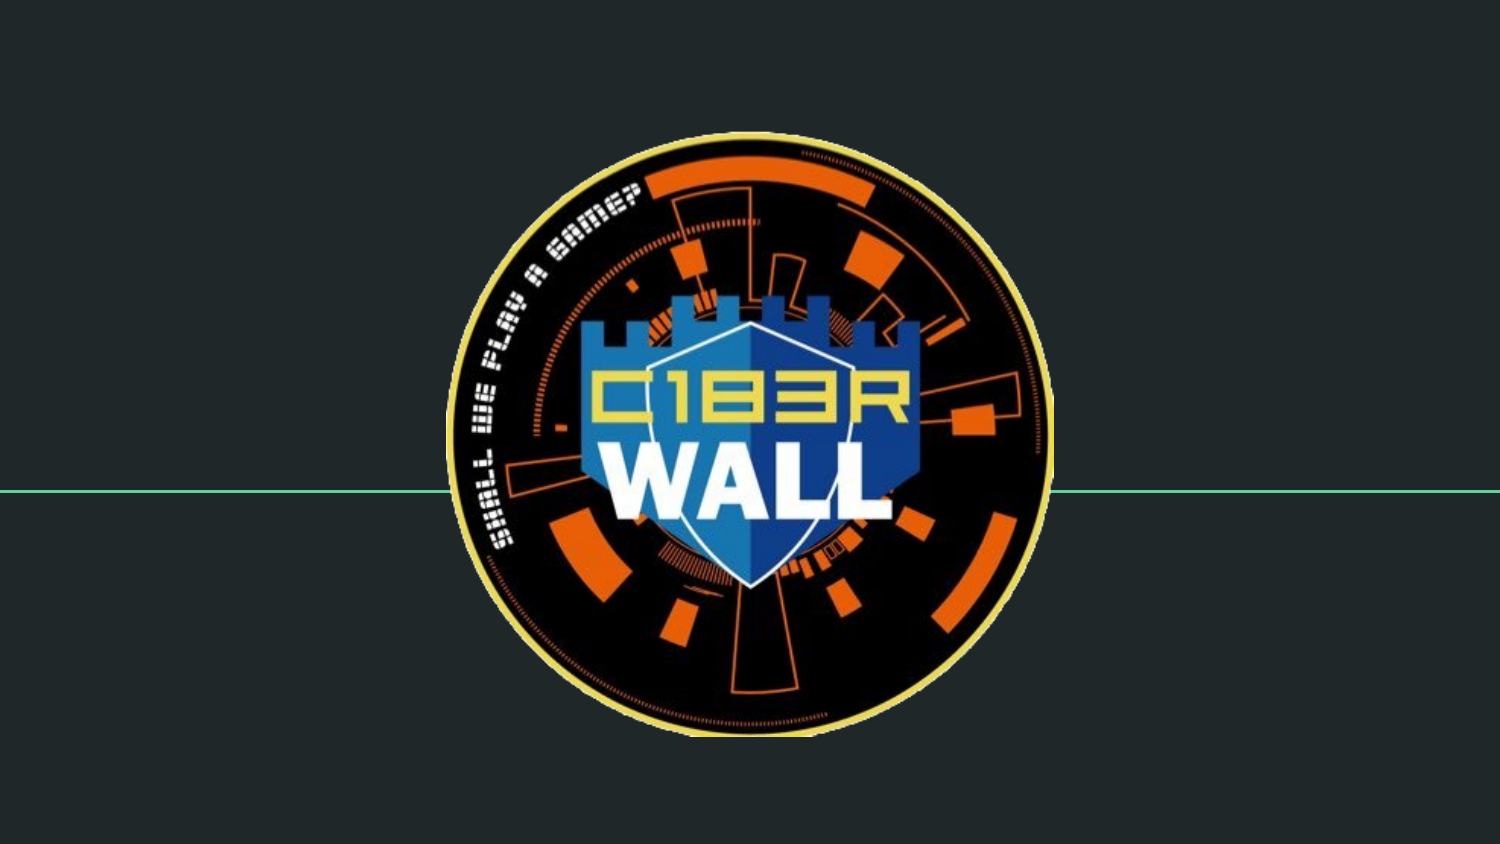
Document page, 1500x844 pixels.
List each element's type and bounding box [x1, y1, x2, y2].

picture [446, 129, 1054, 737]
